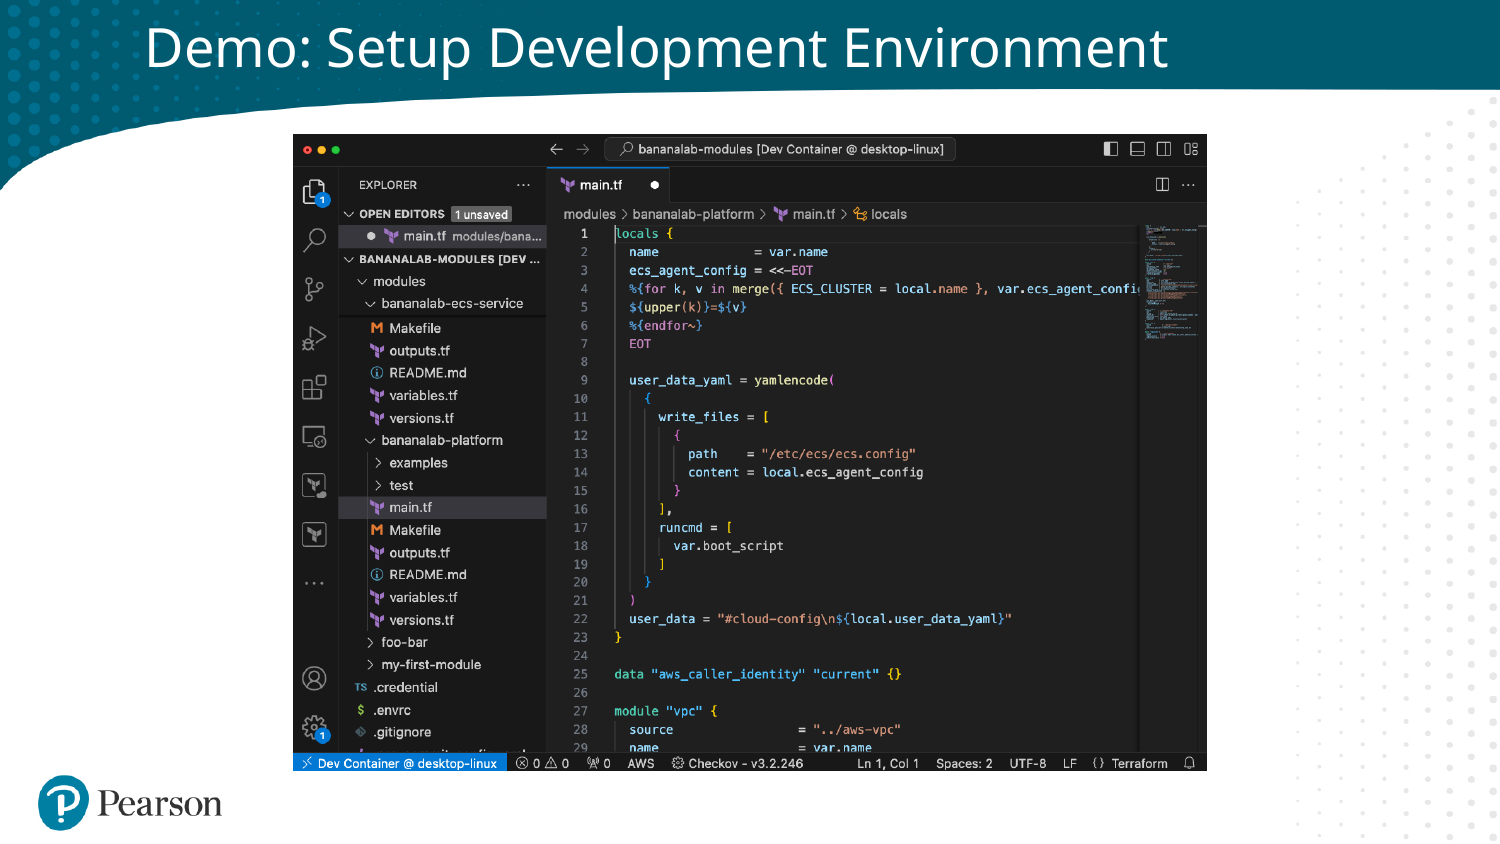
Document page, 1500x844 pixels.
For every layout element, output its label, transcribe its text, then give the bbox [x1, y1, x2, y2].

picture [0, 90, 1500, 844]
title Demo: Setup Development Environment [130, 6, 1369, 98]
